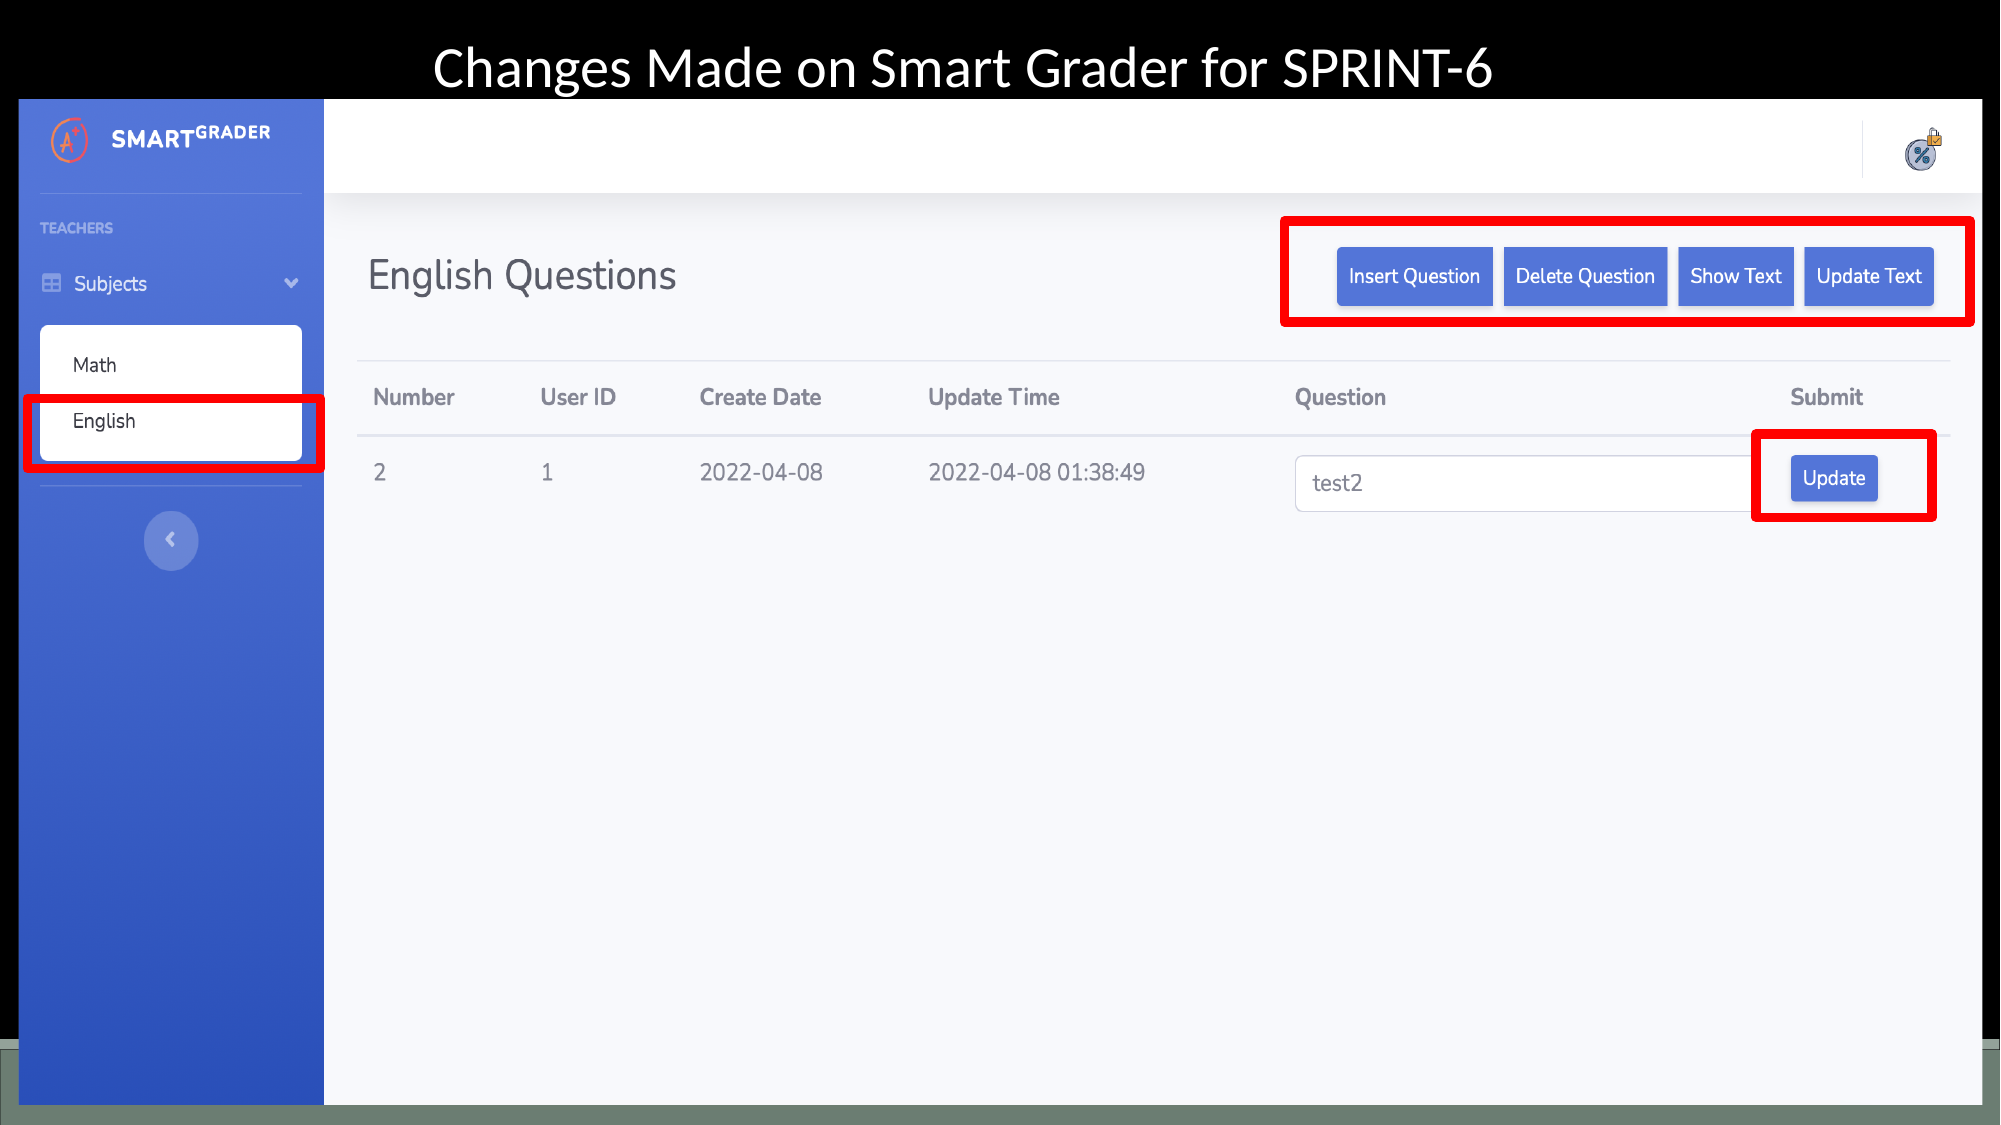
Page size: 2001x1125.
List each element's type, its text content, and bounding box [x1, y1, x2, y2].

picture [18, 99, 1984, 1105]
text_box Changes Made on Smart Grader for SPRINT-6 [419, 21, 1581, 96]
